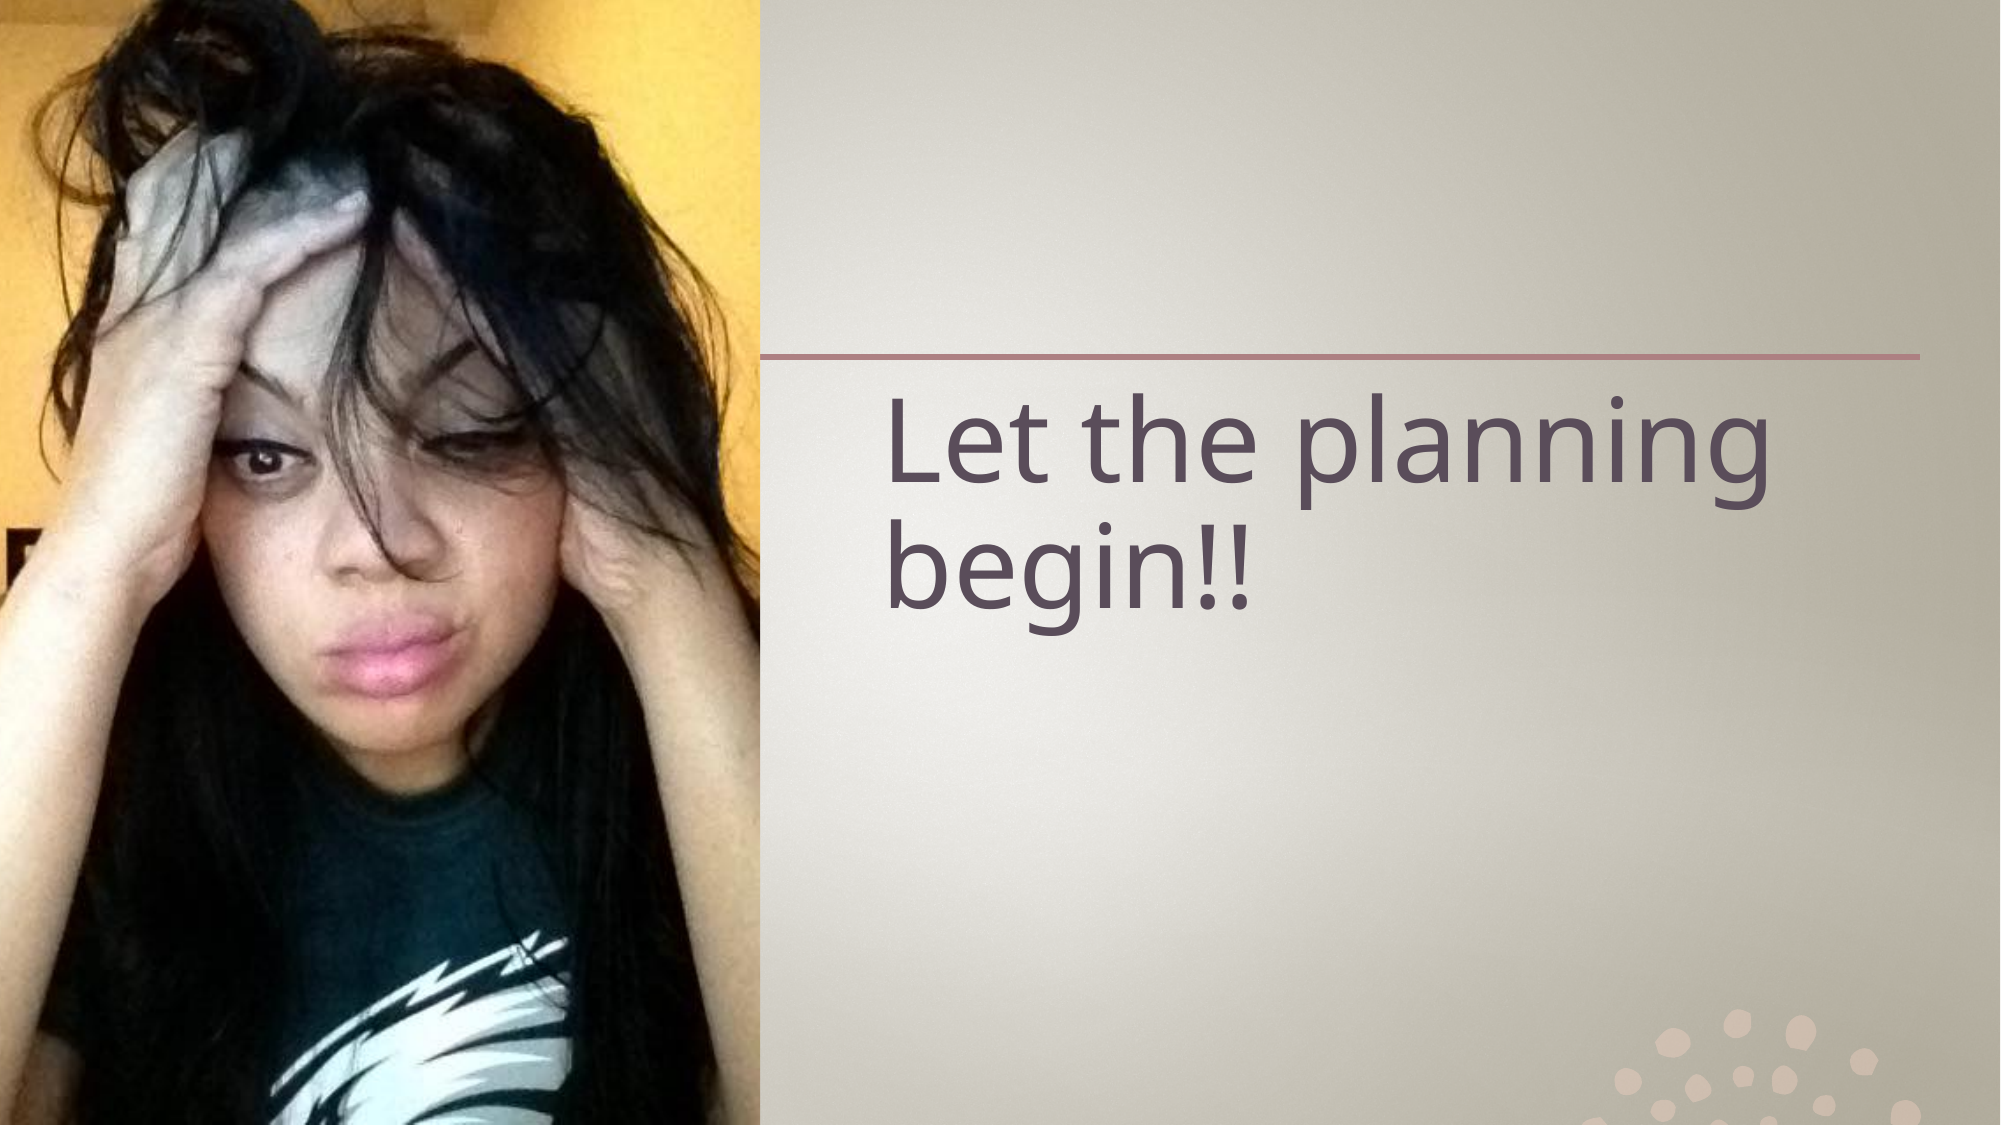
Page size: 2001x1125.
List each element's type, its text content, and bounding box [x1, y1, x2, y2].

title Let the planning begin!! [866, 238, 1894, 782]
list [0, 0, 761, 1125]
